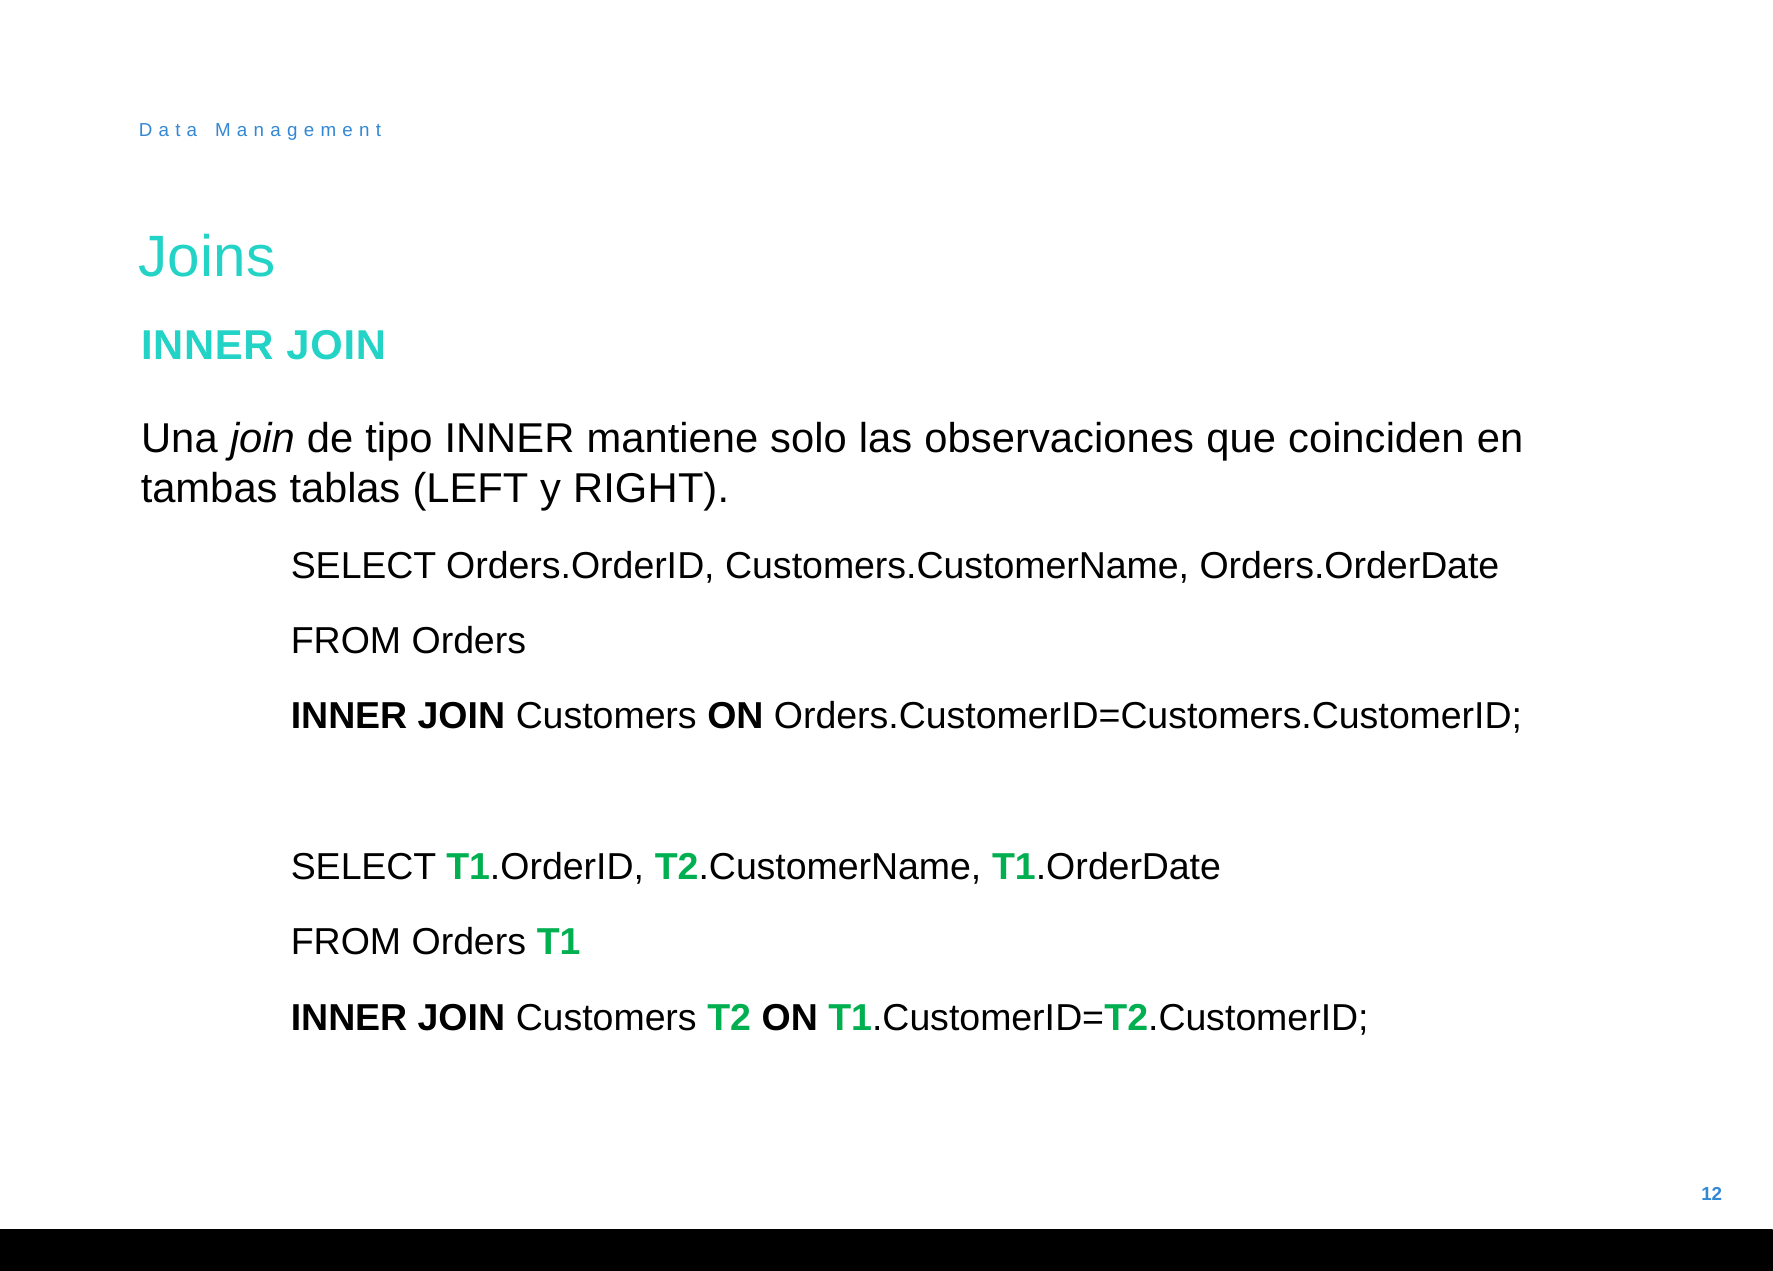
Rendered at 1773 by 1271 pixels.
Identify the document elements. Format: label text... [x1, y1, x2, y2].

text_box 12 [1686, 1162, 1756, 1223]
text_box [0, 1229, 1773, 1271]
list Data Management [123, 109, 787, 156]
list INNER JOIN Una join de tipo INNER mantiene solo las observaciones que coinciden en tambas tablas (LEFT y RIGHT). SELECT Orders.OrderID, Customers.CustomerName, Orders.OrderDate FROM Orders INNER JOIN Customers ON Orders.CustomerID=Customers.CustomerID; SELECT T1.OrderID, T2.CustomerName, T1.OrderDate FROM Orders T1 INNER JOIN Customers T2 ON T1.CustomerID=T2.CustomerID; [123, 310, 1649, 1123]
title Joins [123, 210, 1349, 282]
